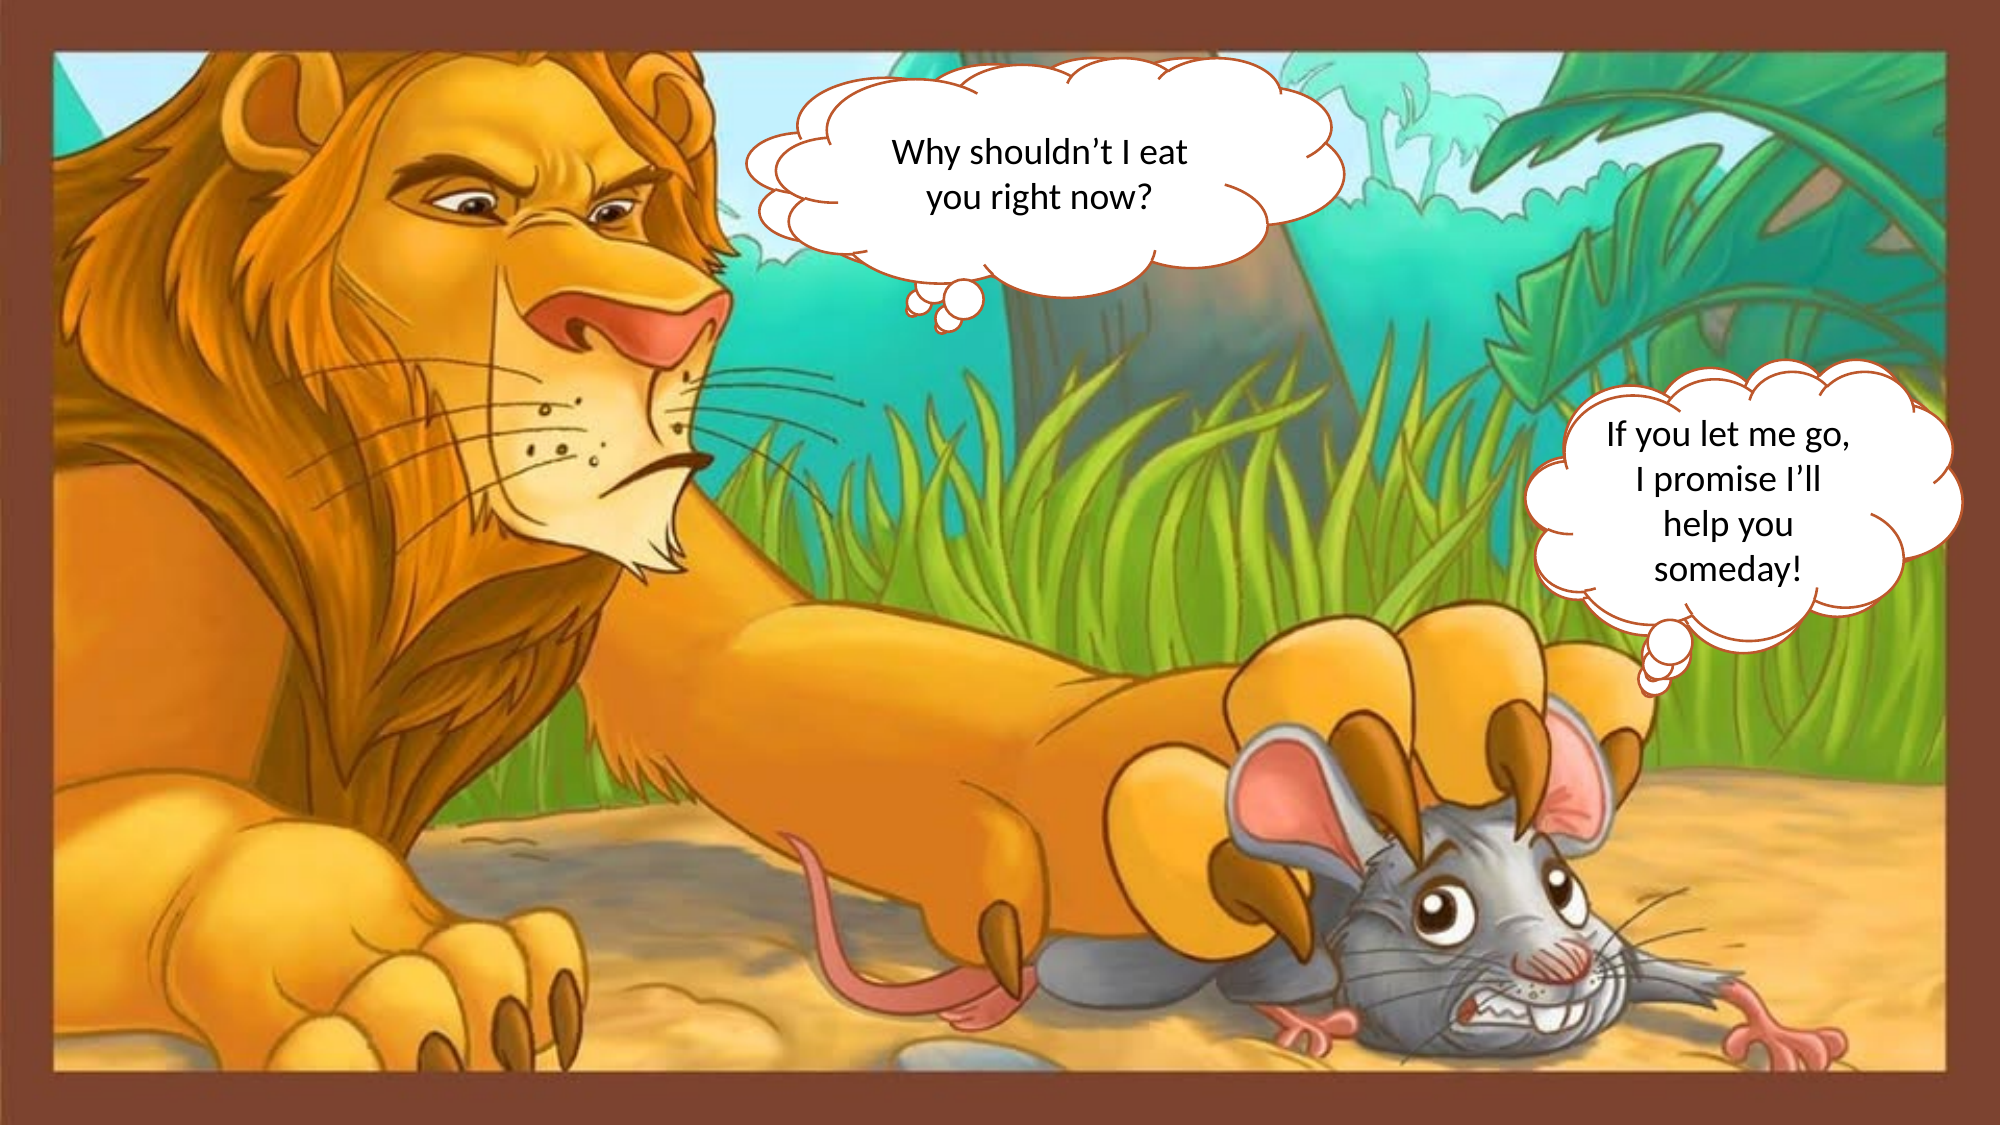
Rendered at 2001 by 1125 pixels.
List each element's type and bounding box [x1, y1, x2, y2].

list [0, 0, 2000, 1125]
